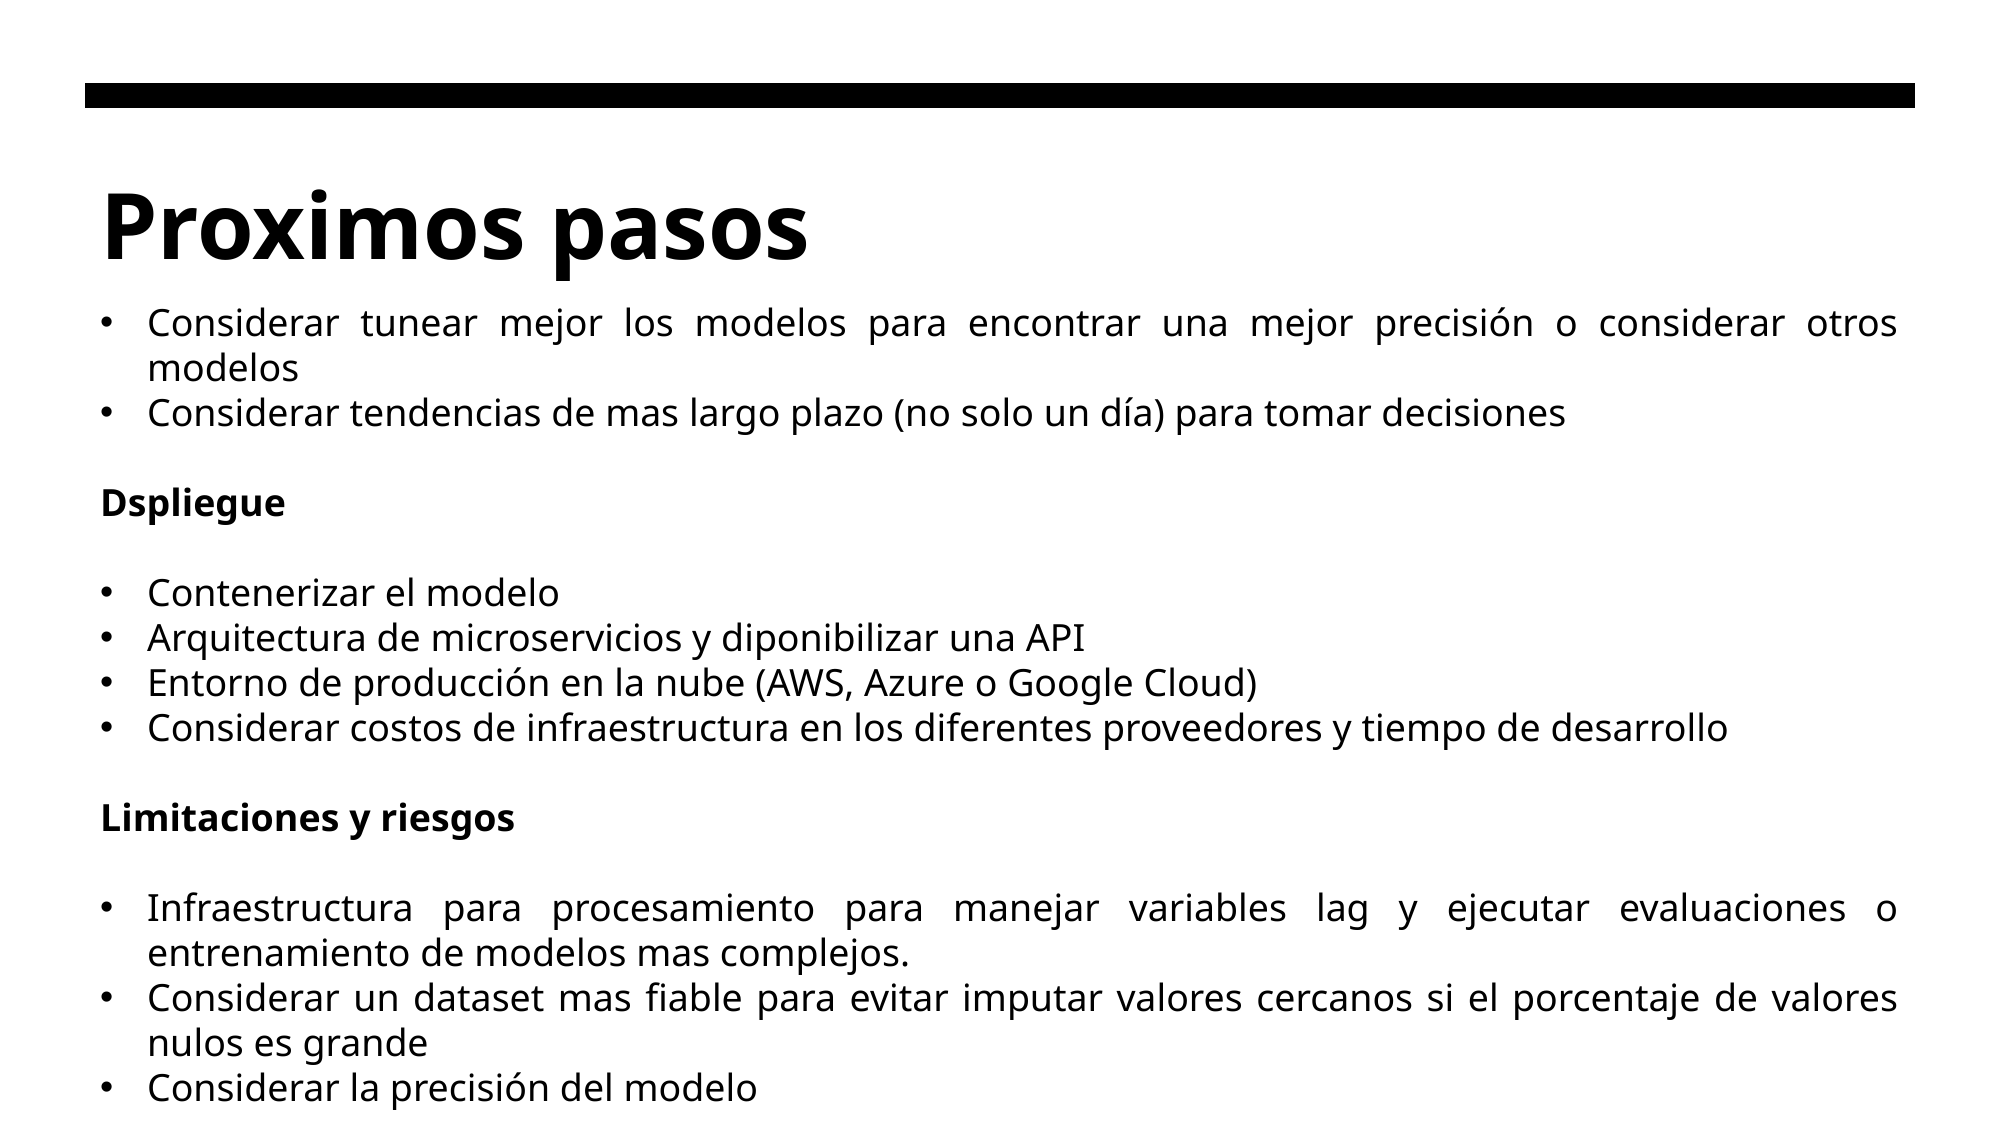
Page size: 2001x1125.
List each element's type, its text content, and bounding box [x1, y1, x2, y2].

text_box Considerar tunear mejor los modelos para encontrar una mejor precisión o considerar otros modelos Considerar tendencias de mas largo plazo (no solo un día) para tomar decisiones Dspliegue Contenerizar el modelo Arquitectura de microservicios y diponibilizar una API Entorno de producción en la nube (AWS, Azure o Google Cloud) Considerar costos de infraestructura en los diferentes proveedores y tiempo de desarrollo Limitaciones y riesgos Infraestructura para procesamiento para manejar variables lag y ejecutar evaluaciones o entrenamiento de modelos mas complejos. Considerar un dataset mas fiable para evitar imputar valores cercanos si el porcentaje de valores nulos es grande Considerar la precisión del modelo [85, 291, 1915, 1117]
title Proximos pasos [85, 160, 1916, 292]
